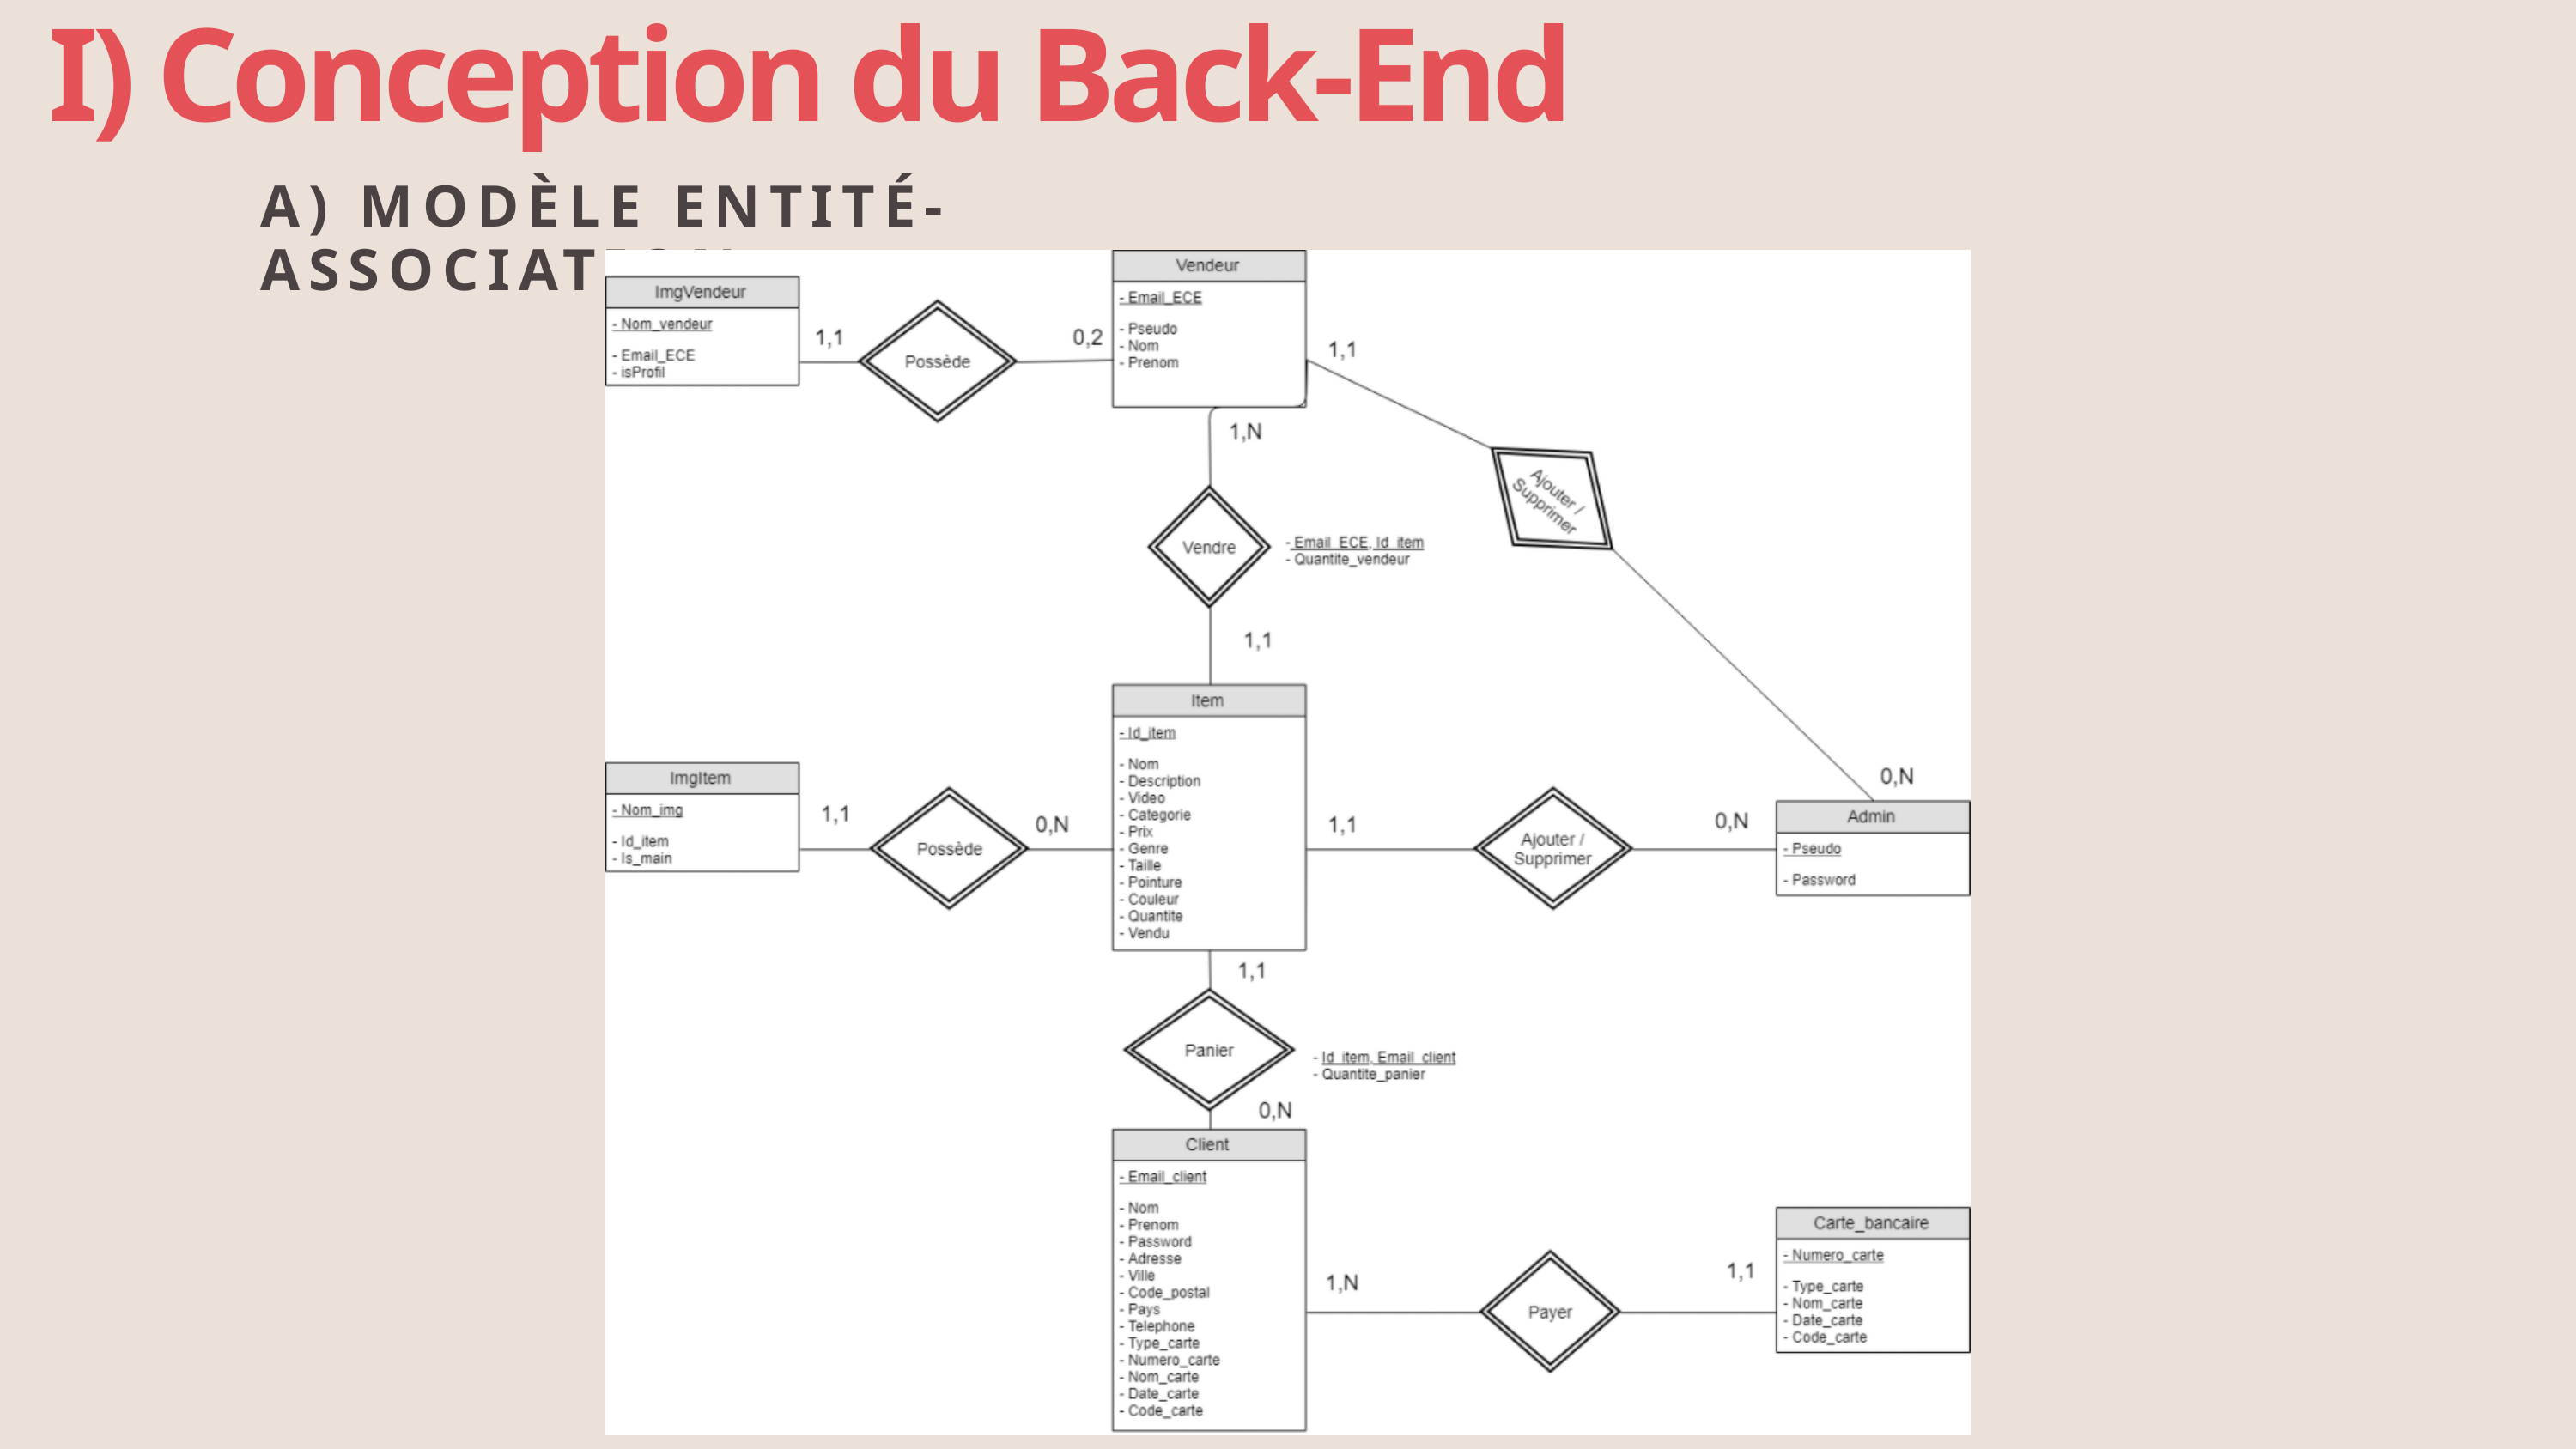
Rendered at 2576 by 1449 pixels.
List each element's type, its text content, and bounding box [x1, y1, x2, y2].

picture [605, 250, 1971, 1435]
text_box A) MODÈLE ENTITÉ-ASSOCIATION [260, 175, 1409, 302]
text_box I) Conception du Back-End [48, 18, 1692, 148]
